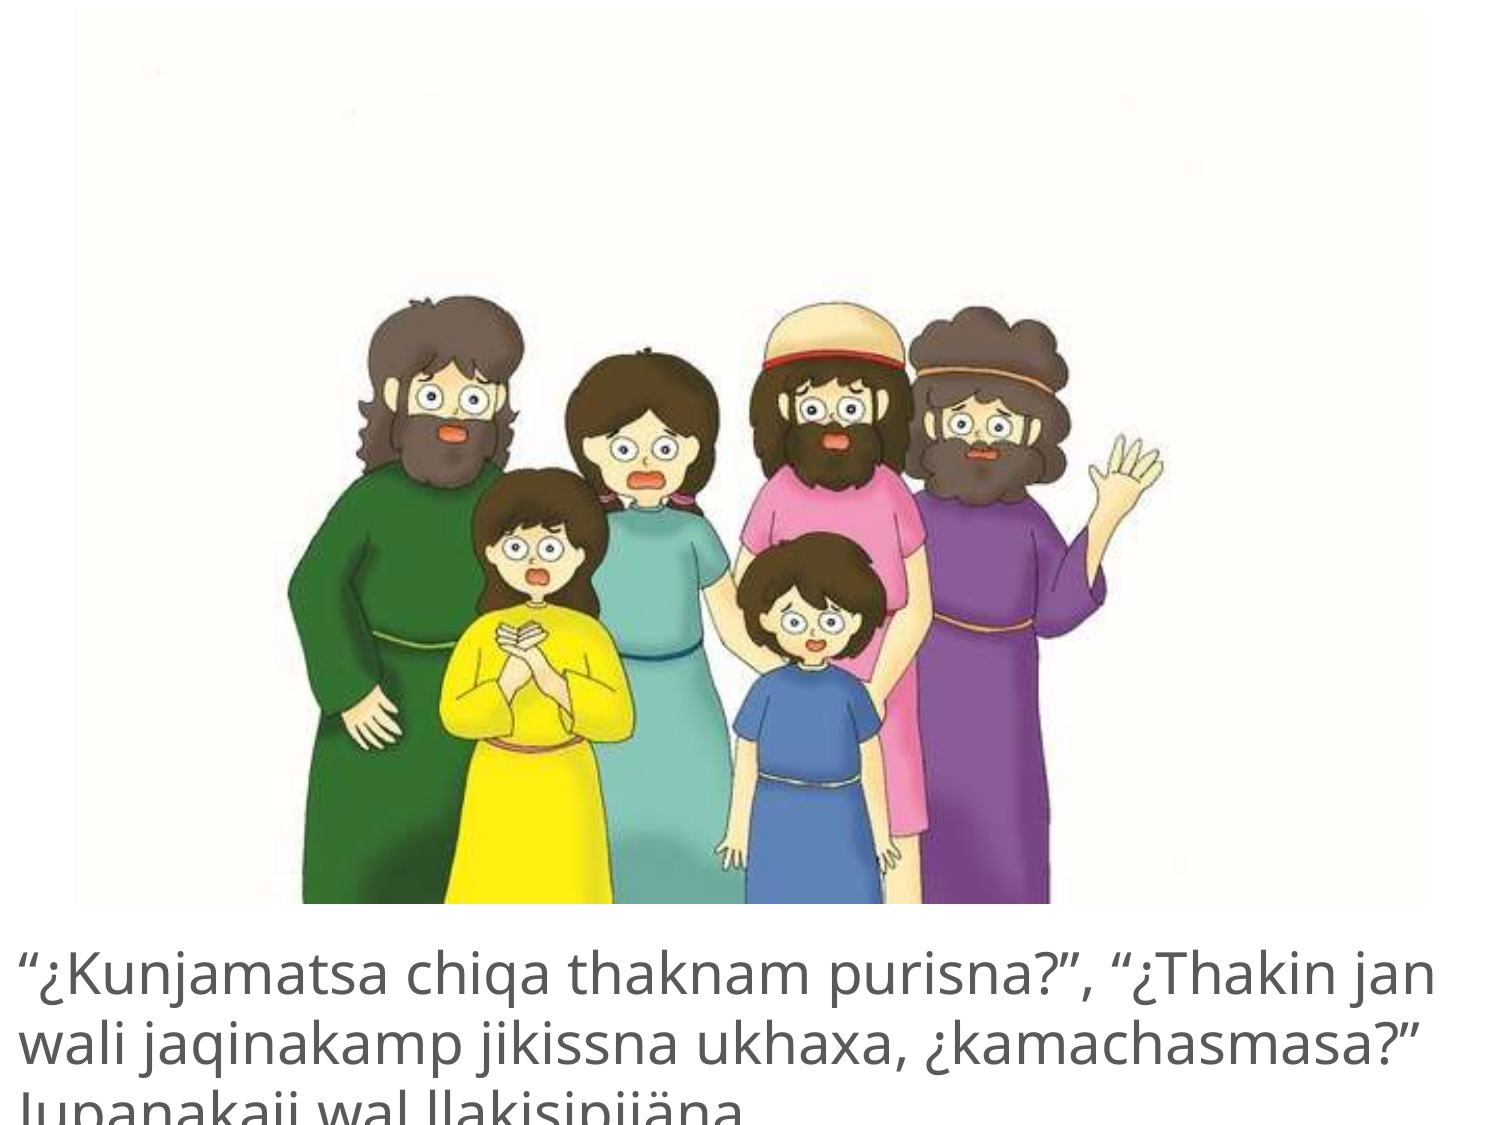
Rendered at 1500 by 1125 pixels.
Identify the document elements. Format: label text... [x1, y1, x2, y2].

picture [74, 10, 1426, 905]
text_box “¿Kunjamatsa chiqa thaknam purisna?”, “¿Thakin jan wali jaqinakamp jikissna ukhaxa, ¿kamachasmasa?” Jupanakajj wal llakisipjjäna. [4, 928, 1475, 1125]
